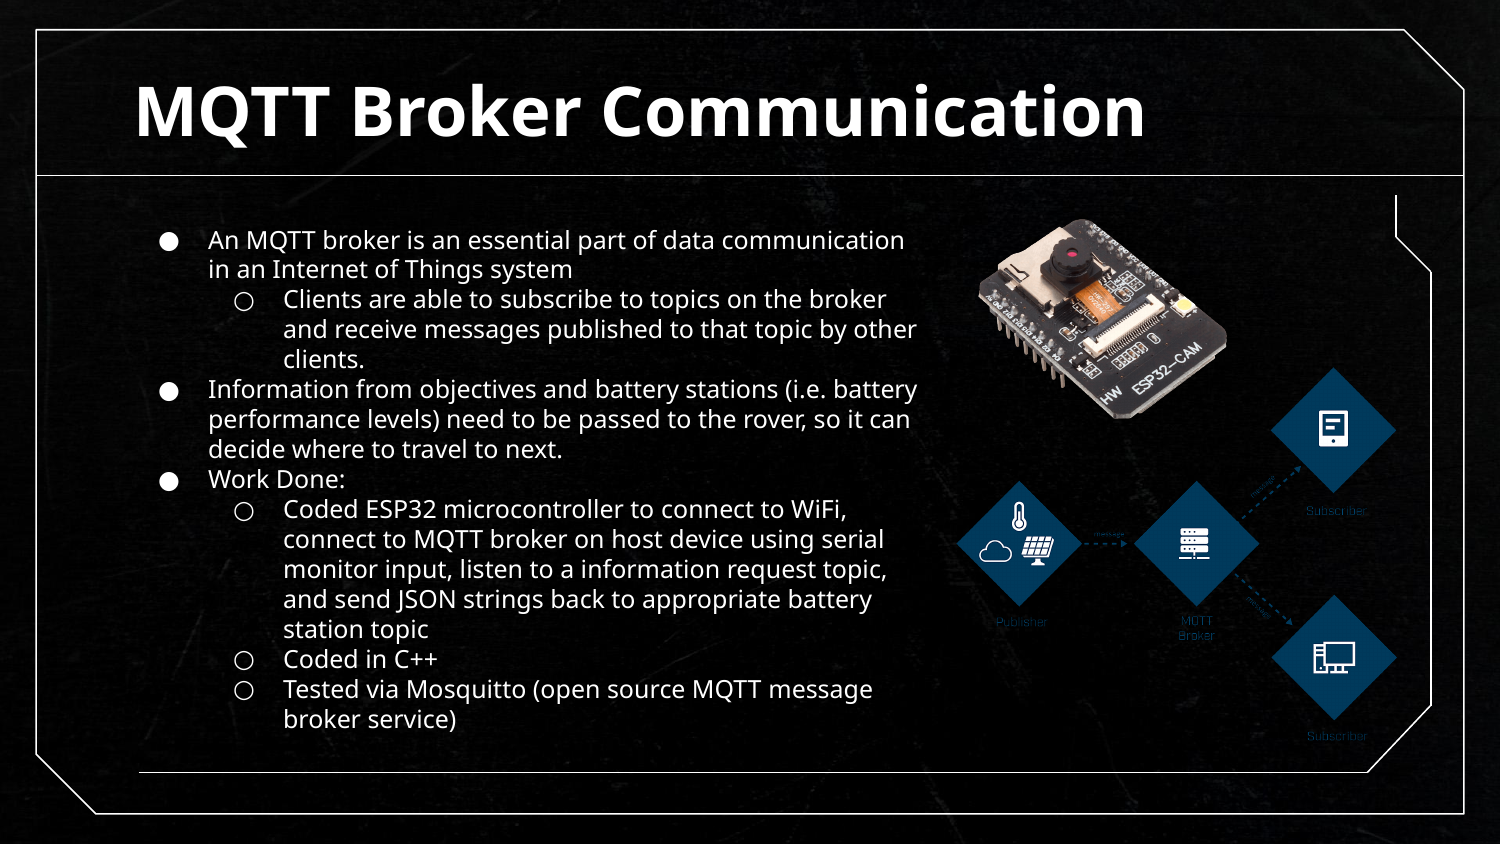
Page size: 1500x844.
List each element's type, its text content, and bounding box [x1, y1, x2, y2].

title MQTT Broker Communication [118, 61, 1382, 156]
text_box An MQTT broker is an essential part of data communication in an Internet of Things system Clients are able to subscribe to topics on the broker and receive messages published to that topic by other clients. Information from objectives and battery stations (i.e. battery performance levels) need to be passed to the rover, so it can decide where to travel to next. Work Done: Coded ESP32 microcontroller to connect to WiFi, connect to MQTT broker on host device using serial monitor input, listen to a information request topic, and send JSON strings back to appropriate battery station topic Coded in C++ Tested via Mosquitto (open source MQTT message broker service) [118, 209, 943, 744]
picture [0, 0, 1500, 844]
